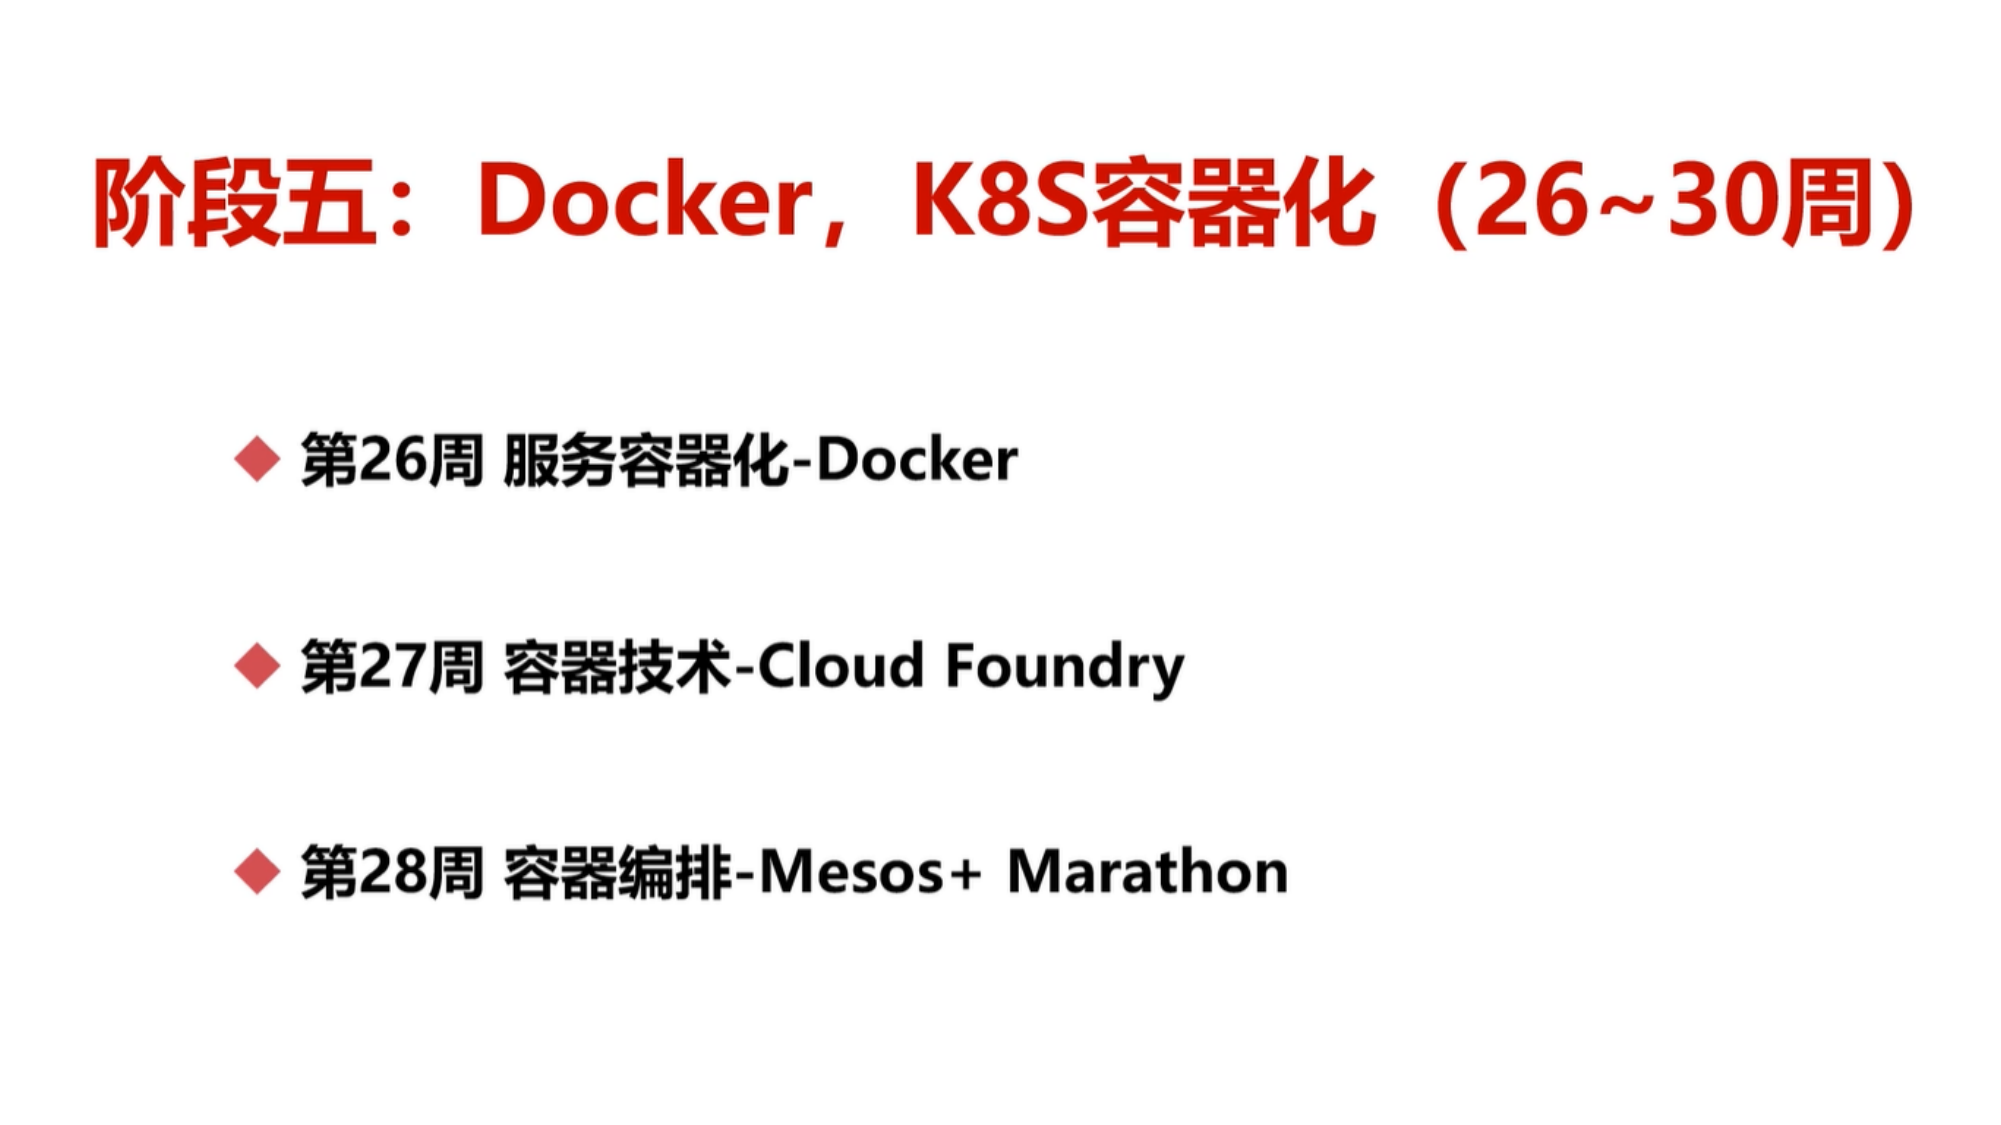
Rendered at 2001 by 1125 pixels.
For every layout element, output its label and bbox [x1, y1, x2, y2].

picture [0, 97, 2000, 1028]
